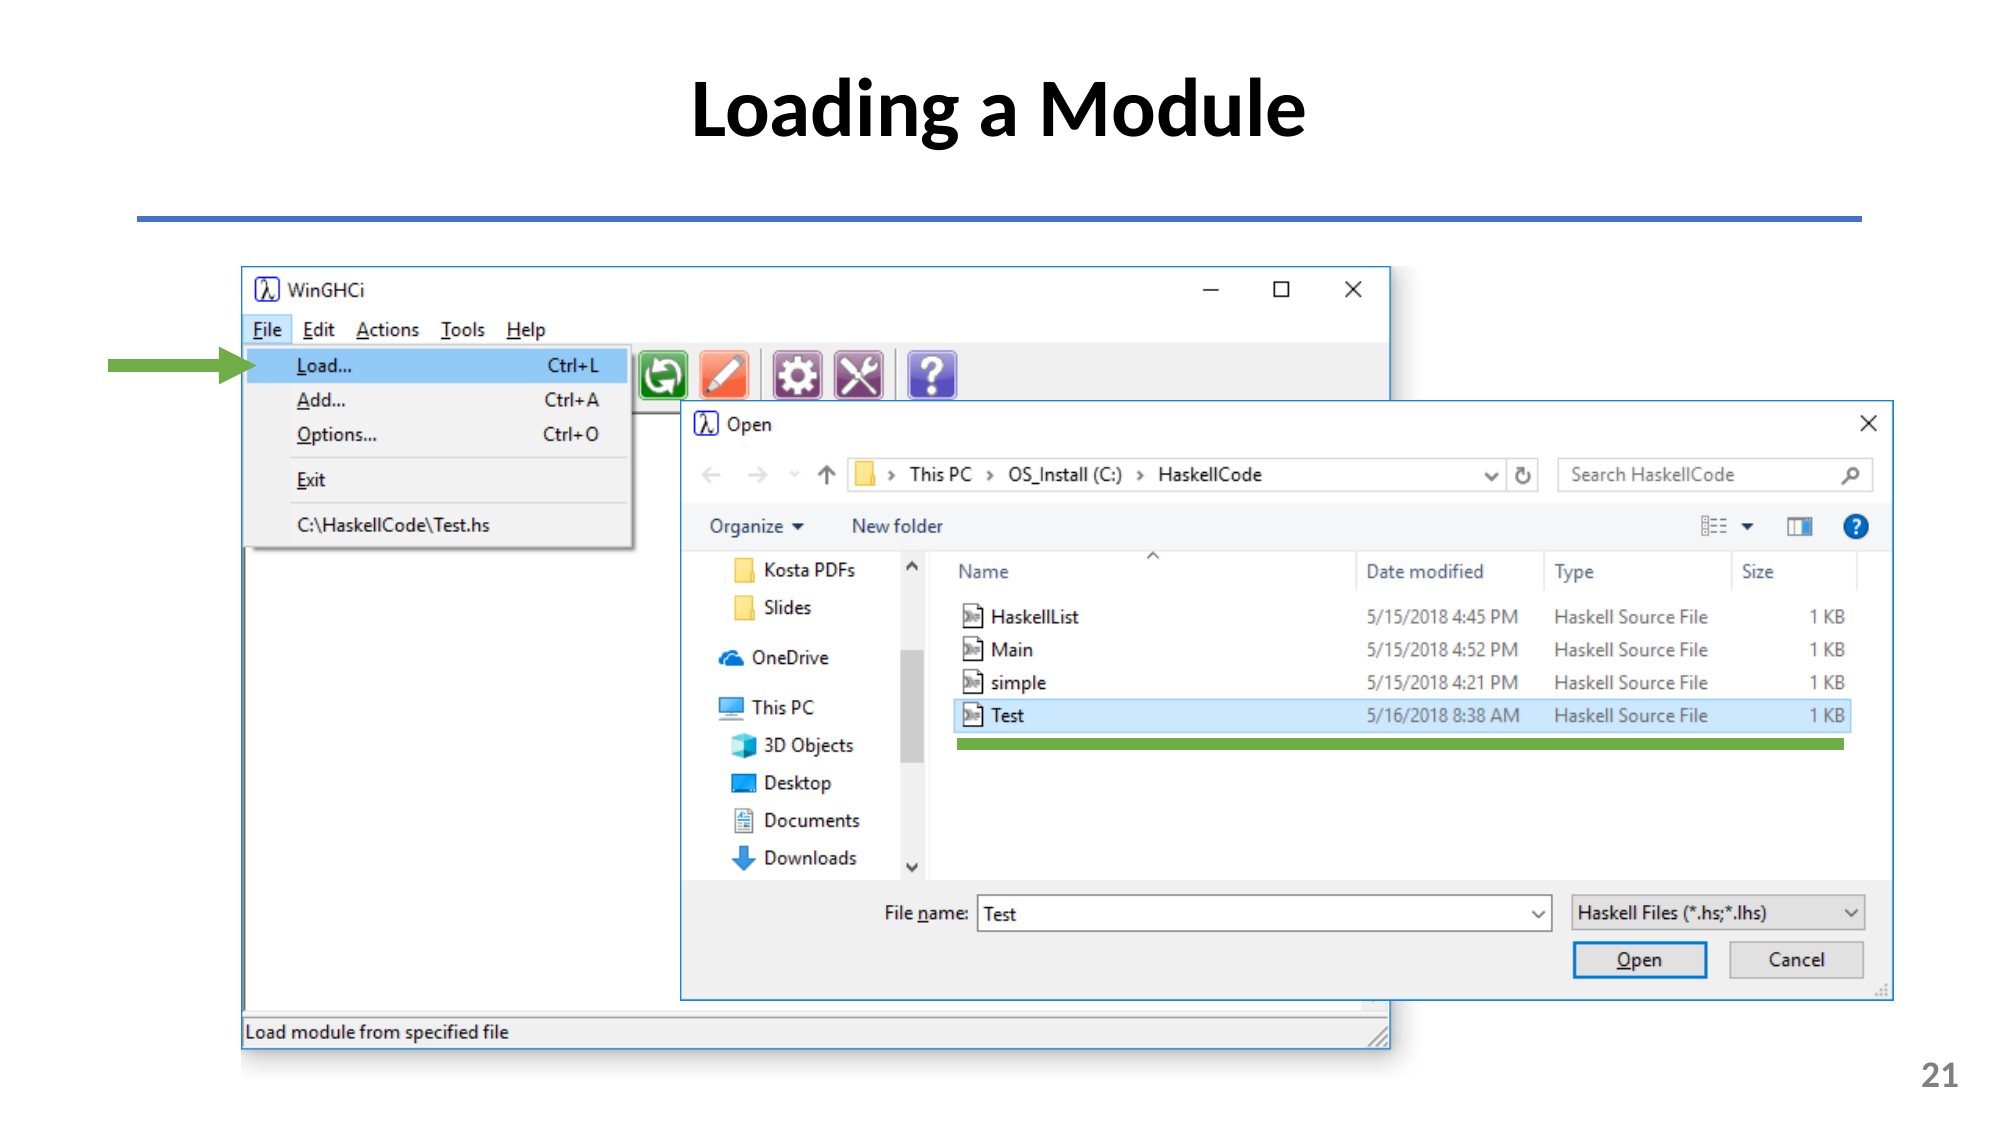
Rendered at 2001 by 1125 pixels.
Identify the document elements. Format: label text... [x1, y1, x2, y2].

slide_number 21 [1524, 1042, 1975, 1103]
picture [241, 266, 1894, 1078]
text_box Loading a Module [137, 1, 1863, 218]
